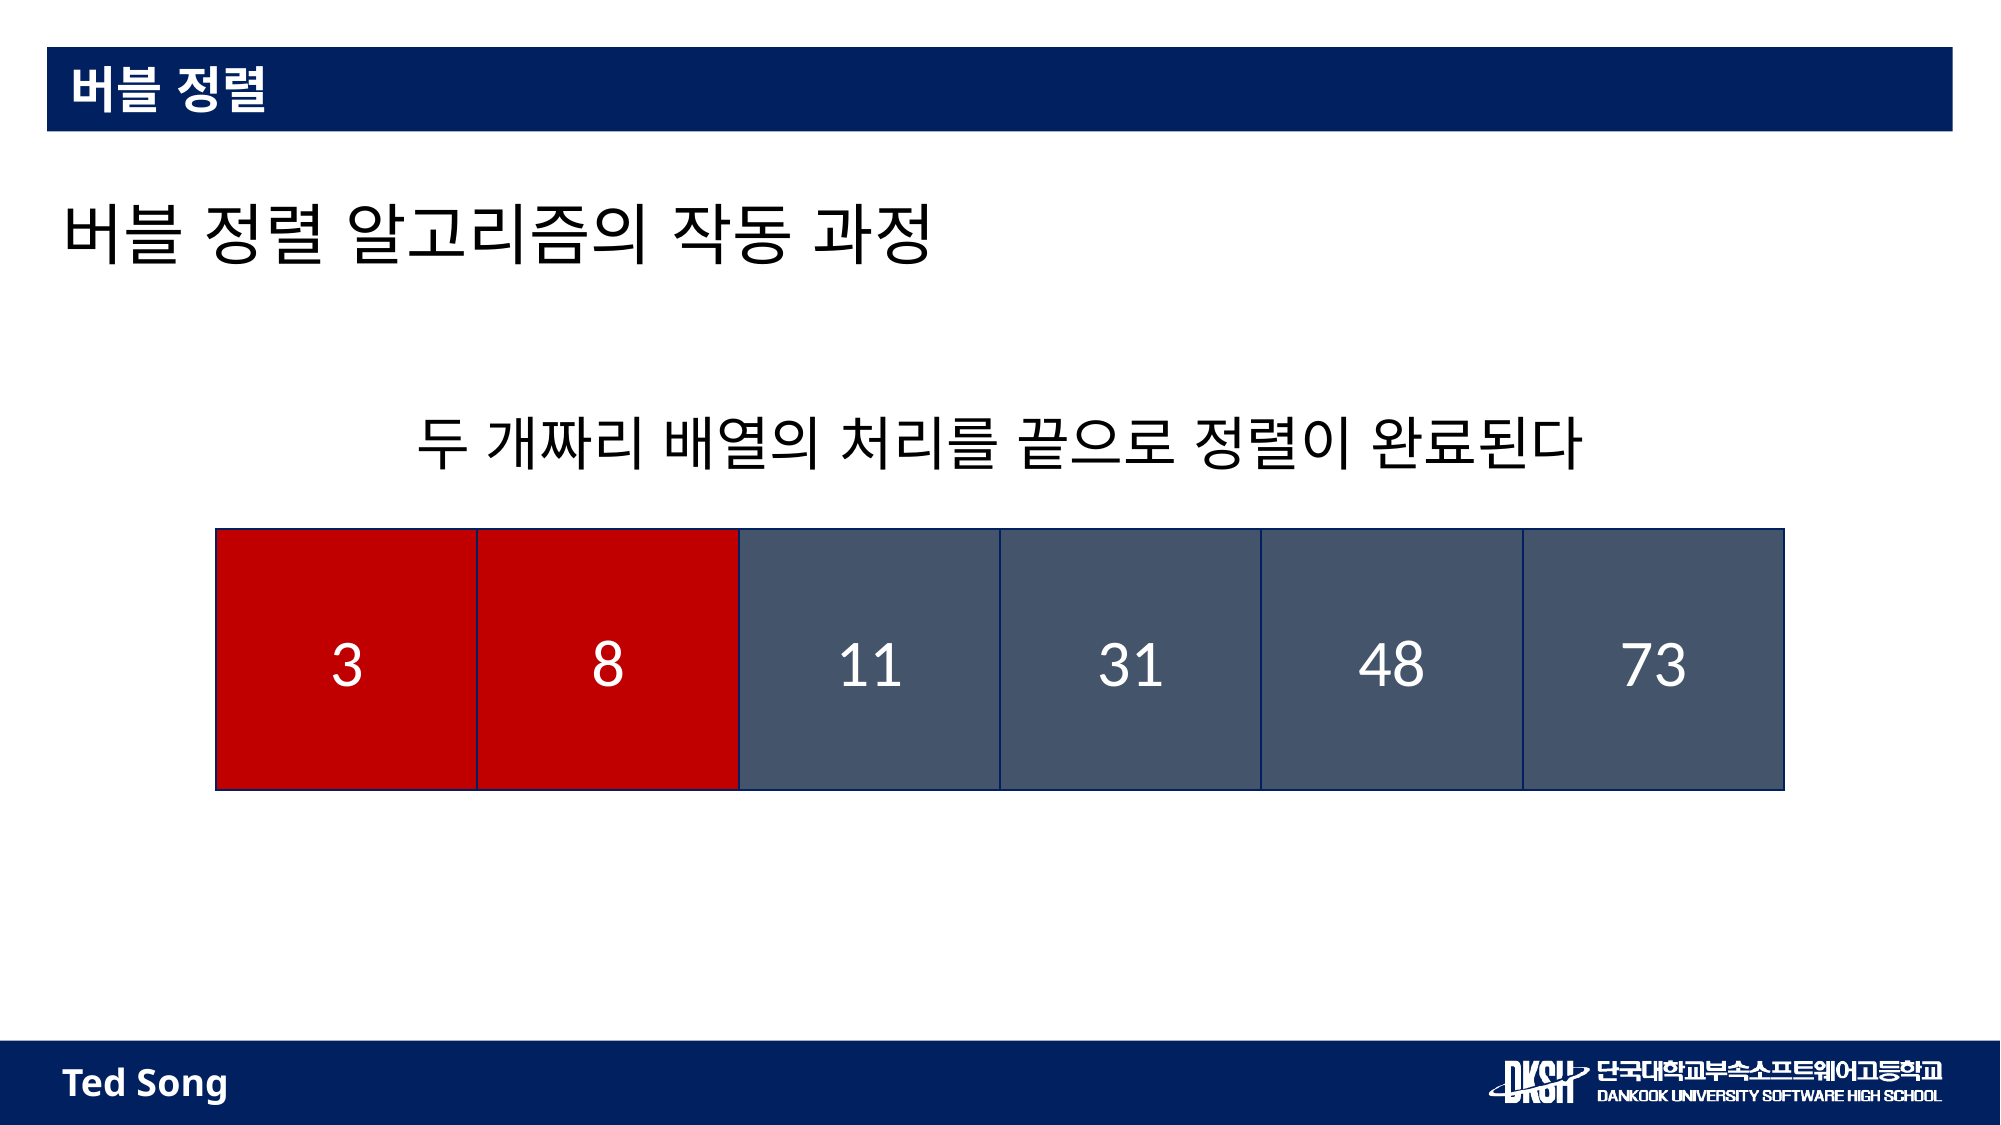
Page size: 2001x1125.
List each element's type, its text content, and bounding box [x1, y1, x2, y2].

text_box 버블 정렬 [56, 51, 284, 127]
text_box [46, 46, 1954, 132]
text_box 버블 정렬 알고리즘의 작동 과정 [47, 185, 1953, 280]
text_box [216, 399, 1784, 791]
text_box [0, 1040, 2000, 1125]
